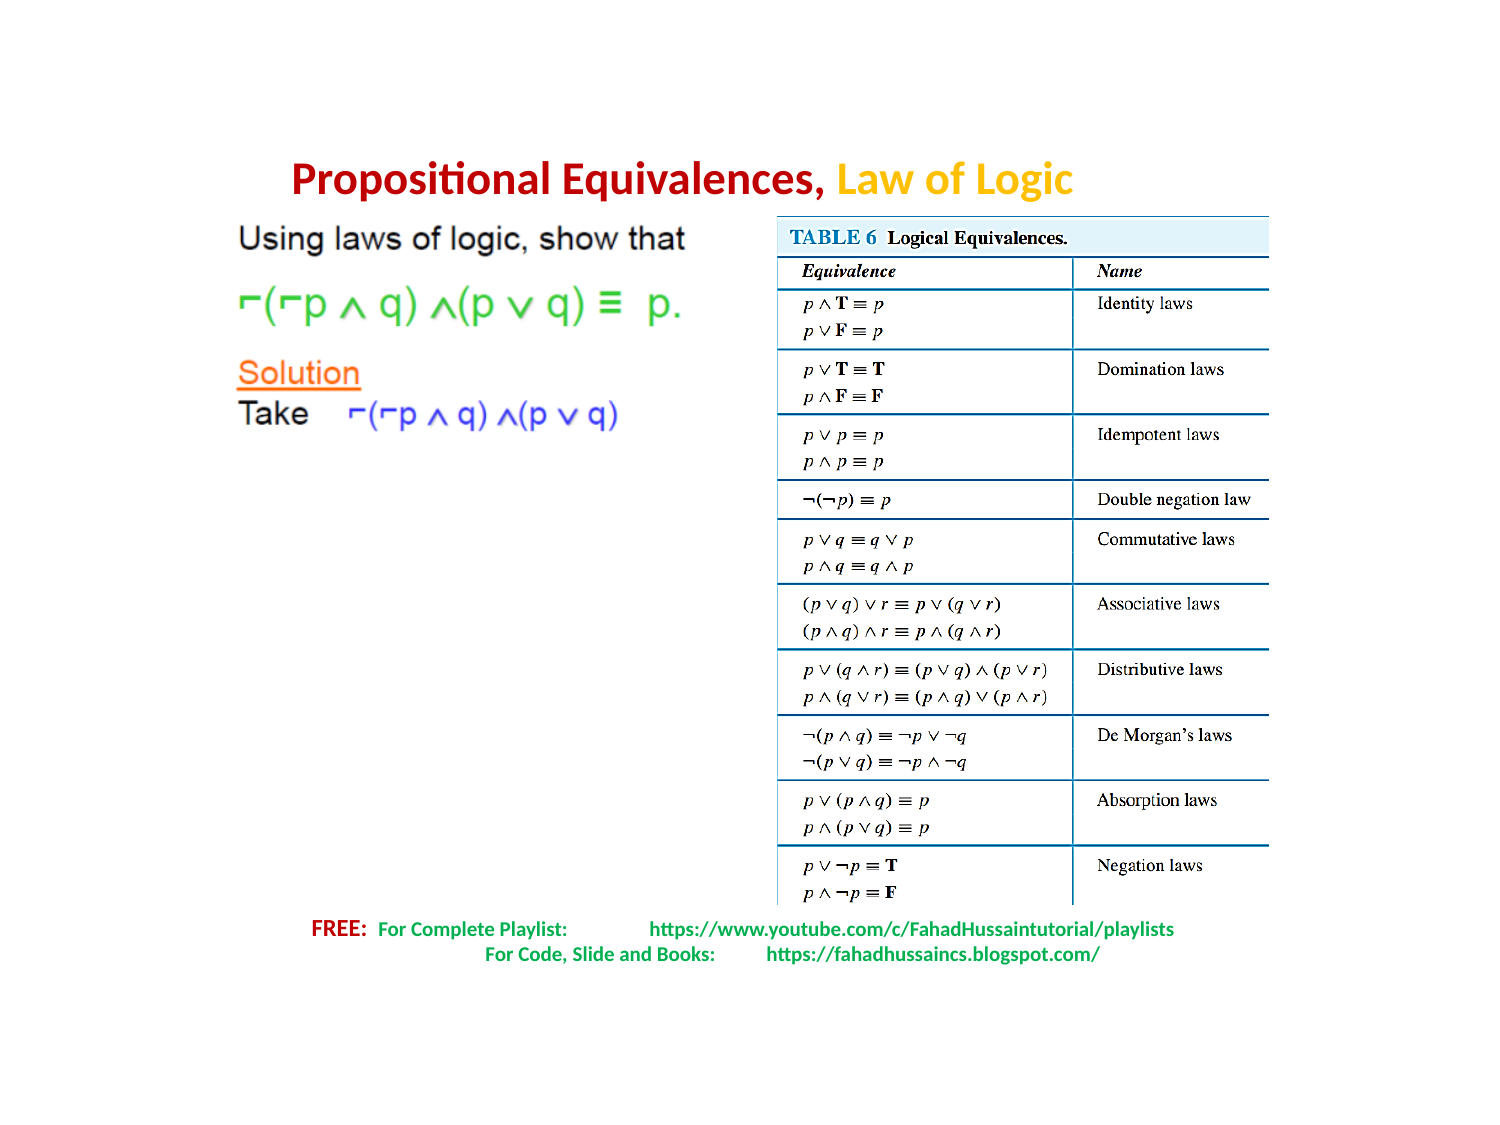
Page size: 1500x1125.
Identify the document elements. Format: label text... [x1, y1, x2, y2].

text_box FREE: For Complete Playlist: https://www.youtube.com/c/FahadHussaintutorial/playlists For Code, Slide and Books: https://fahadhussaincs.blogspot.com/ [296, 904, 1313, 974]
picture [198, 214, 1269, 905]
text_box Propositional Equivalences, Law of Logic [276, 140, 1202, 212]
